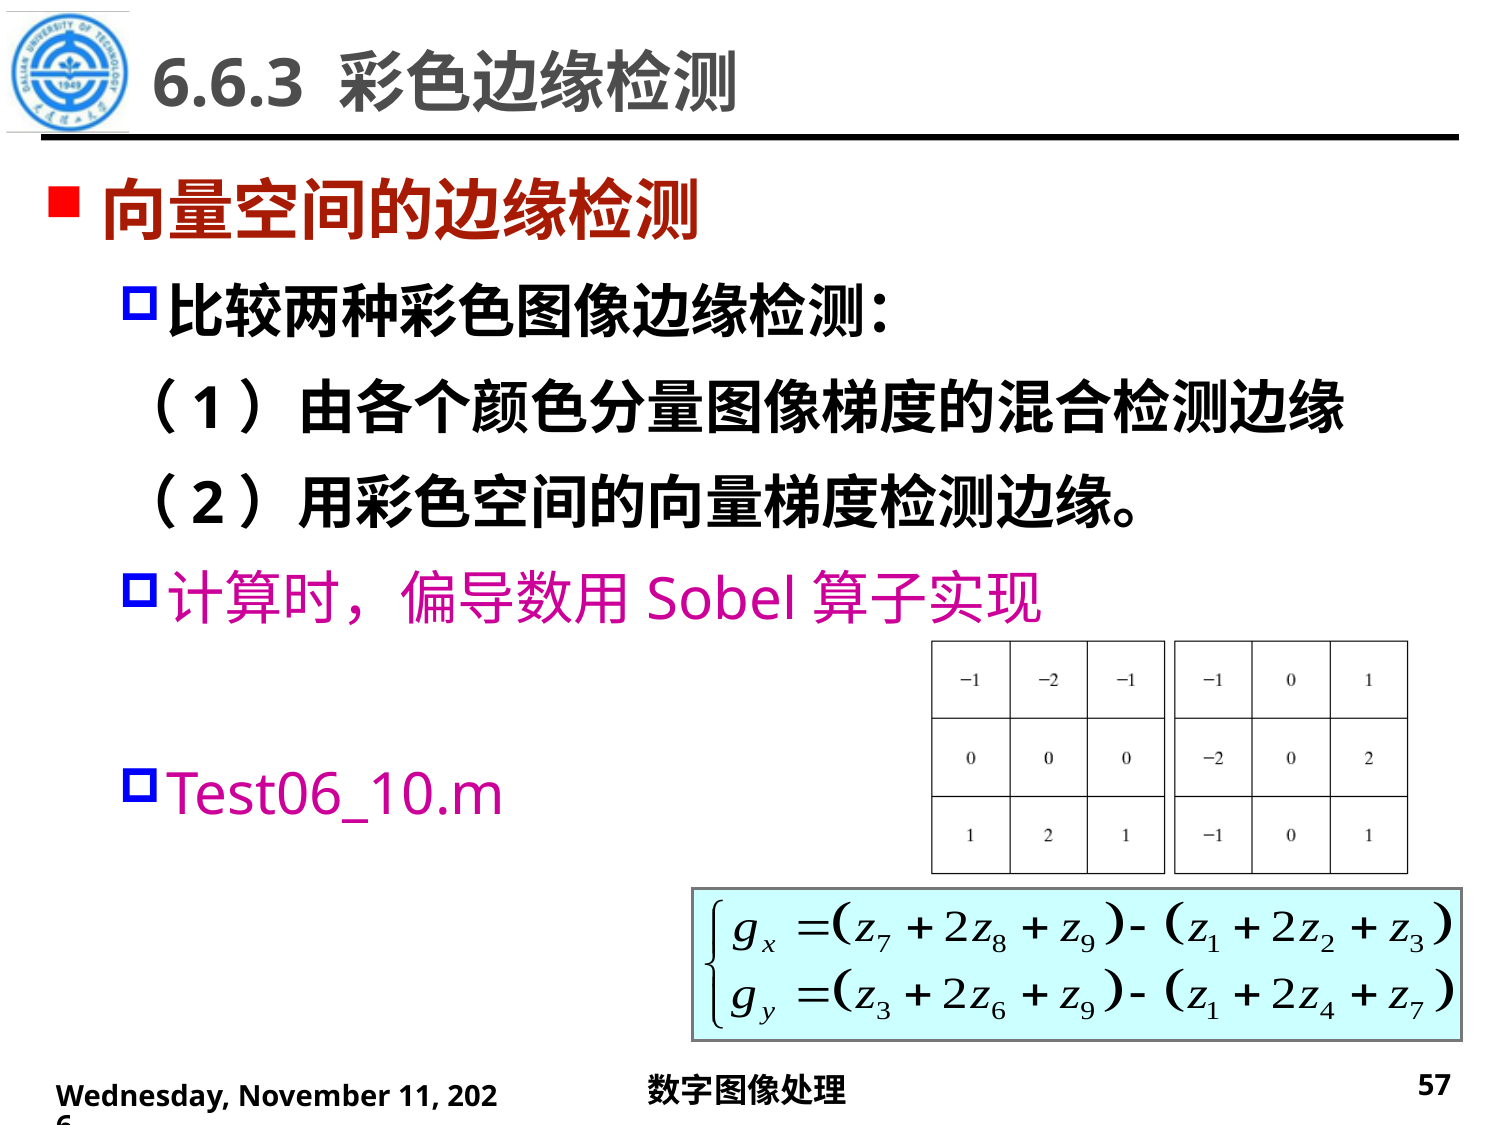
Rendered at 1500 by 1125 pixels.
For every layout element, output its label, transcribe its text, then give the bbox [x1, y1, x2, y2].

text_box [693, 890, 1461, 1040]
picture [917, 632, 1415, 882]
title 6.6.3 彩色边缘检测 [137, 43, 1457, 128]
picture [6, 10, 130, 136]
list 向量空间的边缘检测 比较两种彩色图像边缘检测： （1）由各个颜色分量图像梯度的混合检测边缘 （2）用彩色空间的向量梯度检测边缘。 计算时，偏导数用Sobel算子实现 Test06_10.m [29, 160, 1365, 941]
